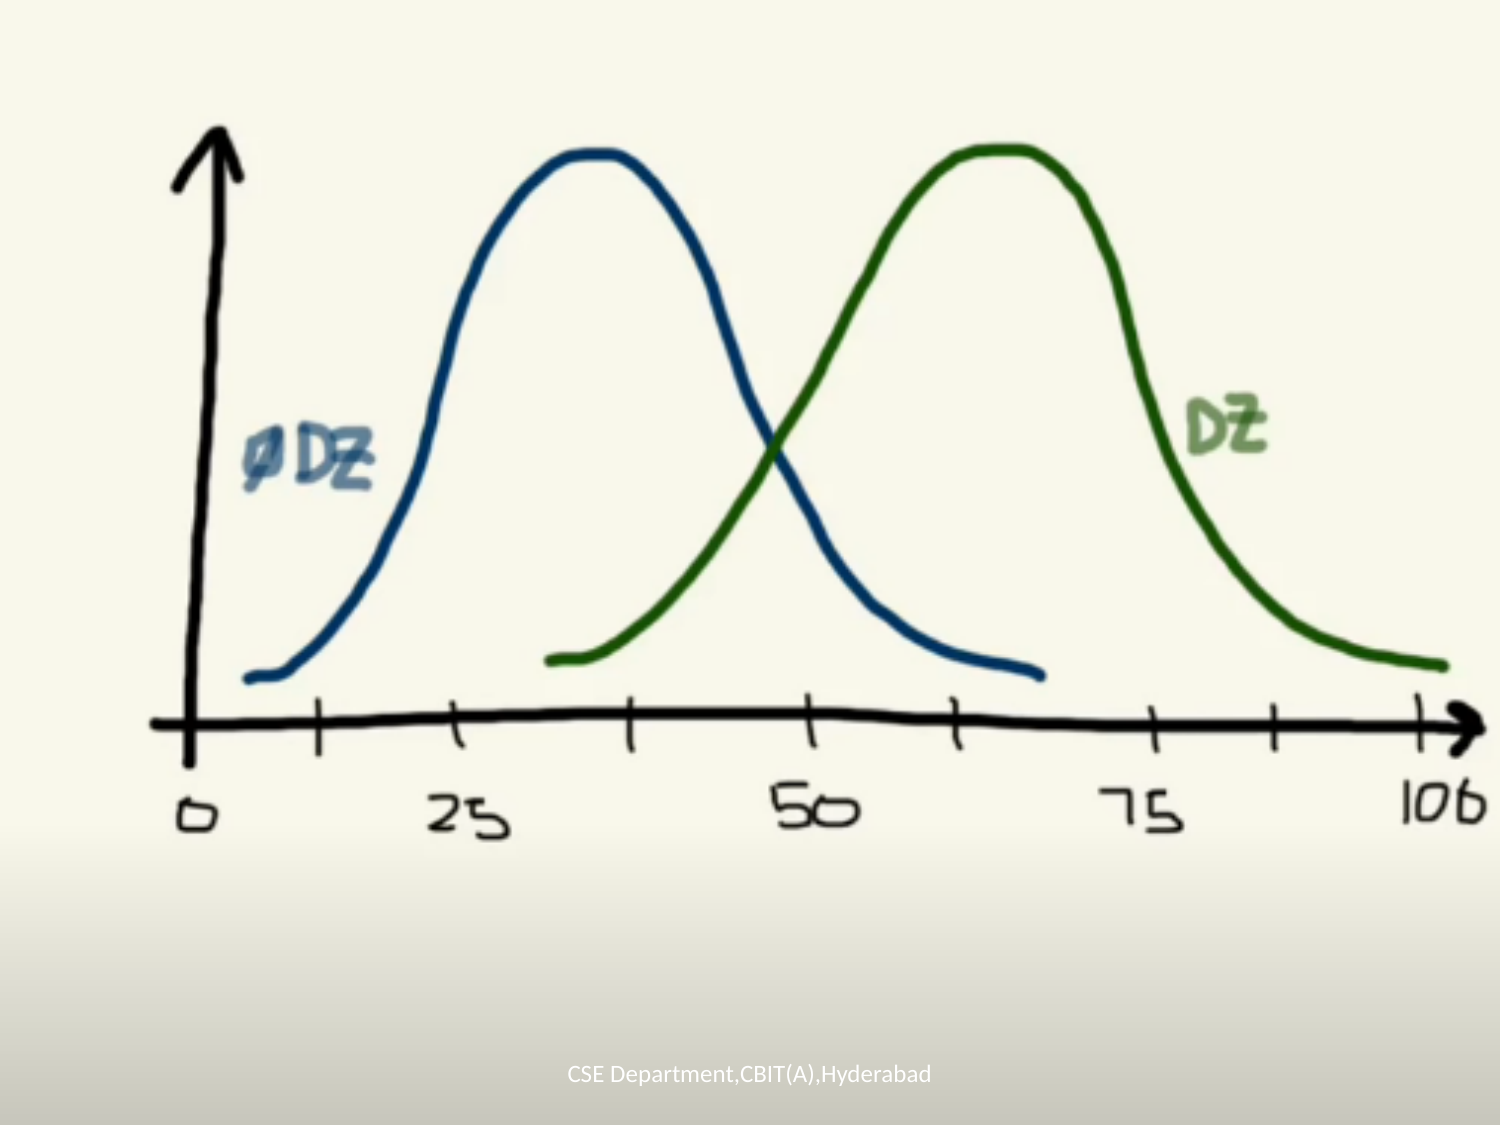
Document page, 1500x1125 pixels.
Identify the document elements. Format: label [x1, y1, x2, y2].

list [0, 0, 1500, 1125]
